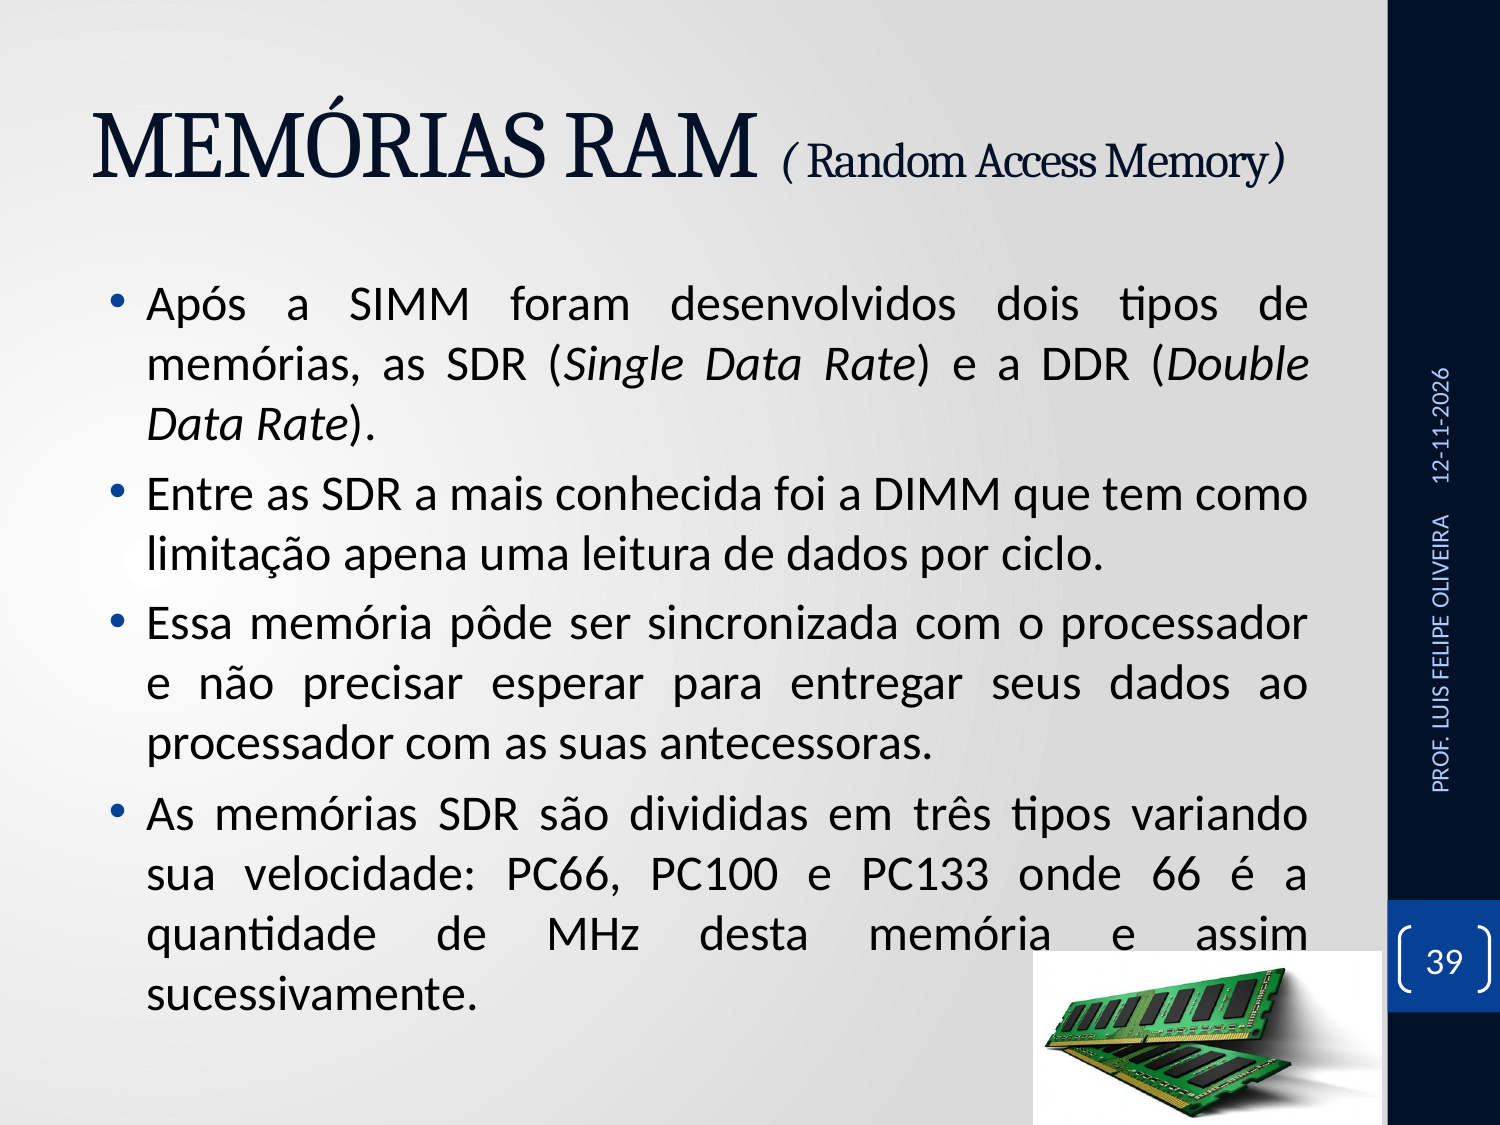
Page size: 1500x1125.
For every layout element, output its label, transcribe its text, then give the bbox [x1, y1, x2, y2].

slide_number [1408, 100, 1469, 500]
picture [1032, 951, 1383, 1125]
slide_number 39 [1397, 925, 1492, 994]
list Após a SIMM foram desenvolvidos dois tipos de memórias, as SDR (Single Data Rate) e a DDR (Double Data Rate). Entre as SDR a mais conhecida foi a DIMM que tem como limitação apena uma leitura de dados por ciclo. Essa memória pôde ser sincronizada com o processador e não precisar esperar para entregar seus dados ao processador com as suas antecessoras. As memórias SDR são divididas em três tipos variando sua velocidade: PC66, PC100 e PC133 onde 66 é a quantidade de MHz desta memória e assim sucessivamente. [75, 262, 1325, 1050]
title MEMÓRIAS RAM ( Random Access Memory) [75, 45, 1325, 233]
footer PROF. LUIS FELIPE OLIVEIRA [1408, 500, 1469, 889]
